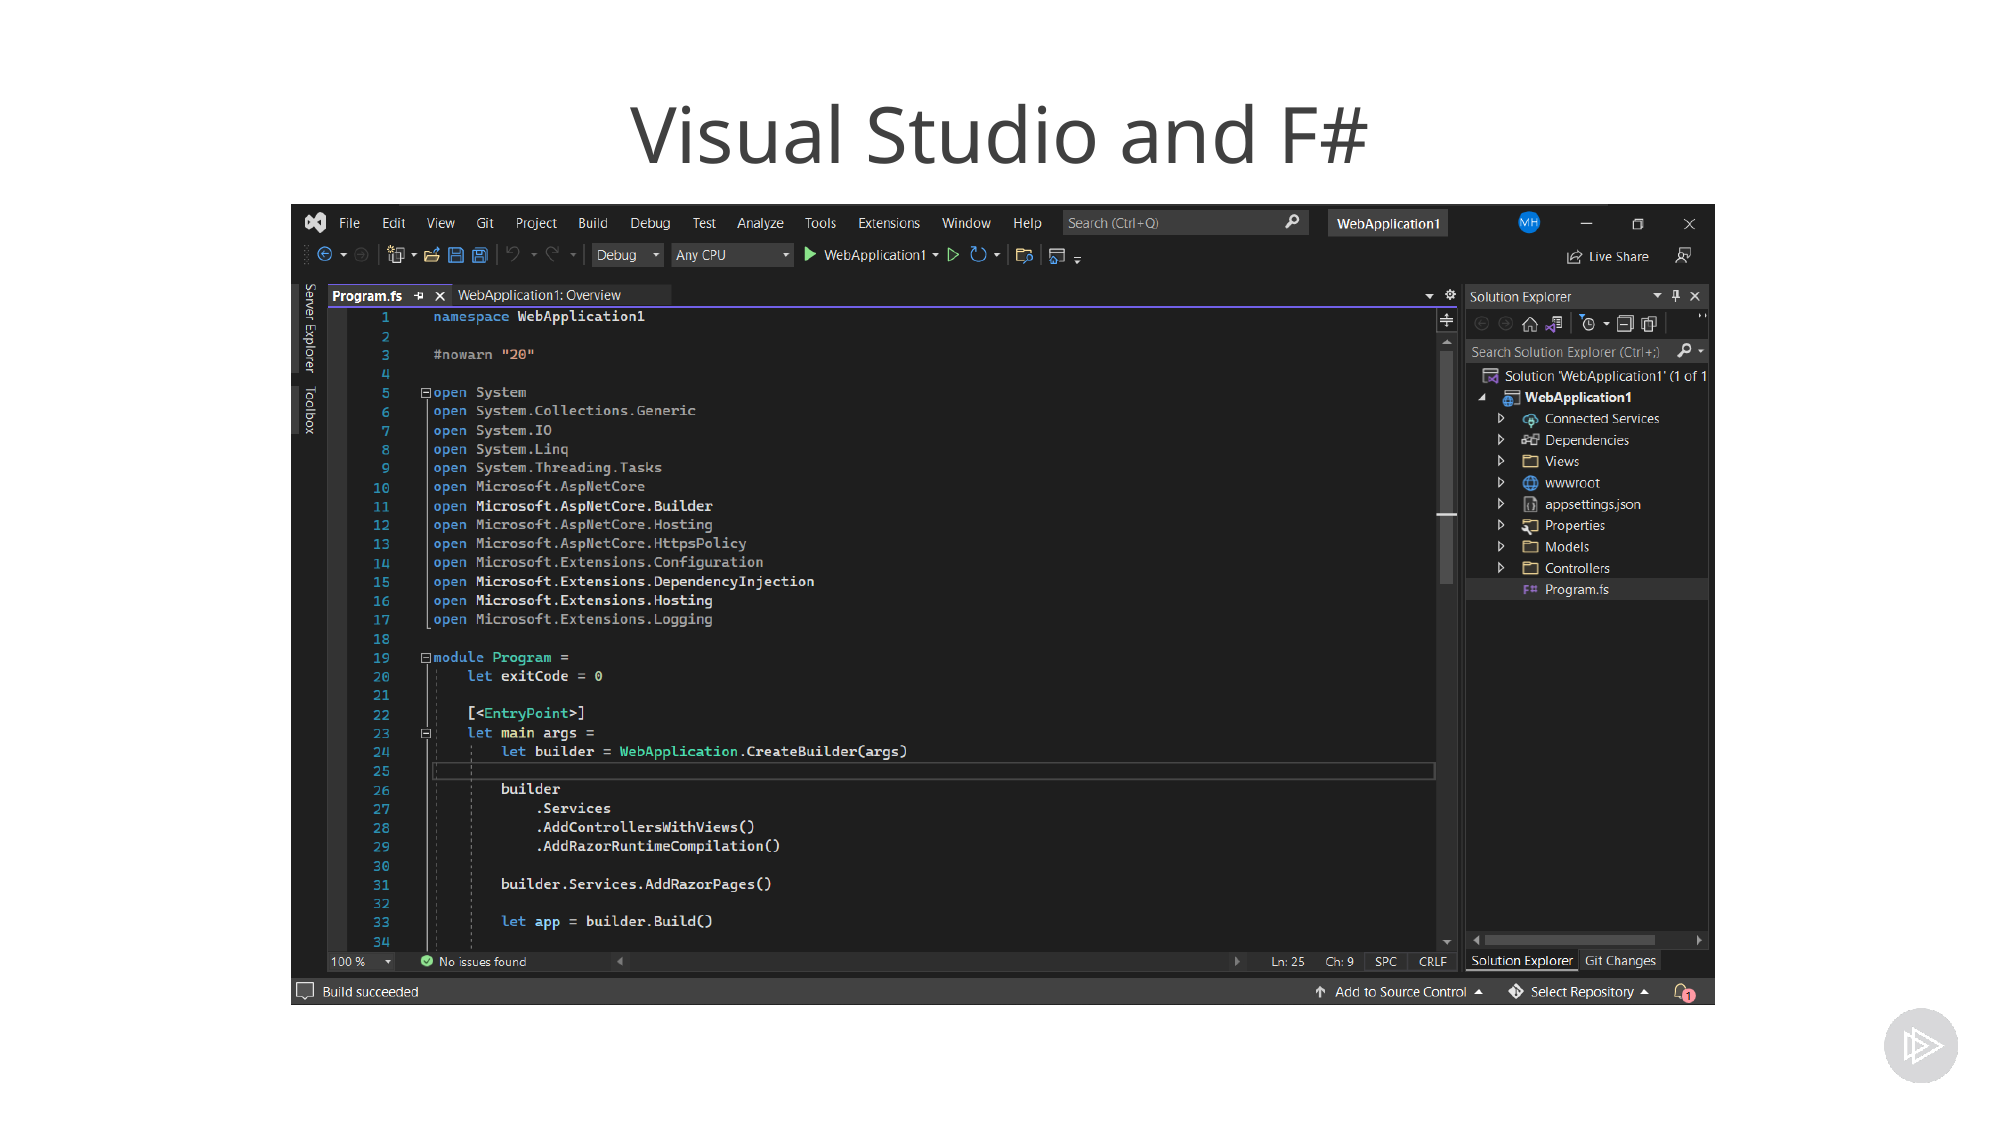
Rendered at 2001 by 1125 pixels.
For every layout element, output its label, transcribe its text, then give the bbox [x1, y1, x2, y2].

title Visual Studio and F# [137, 93, 1863, 183]
title printf / printfn [1884, 1008, 1958, 1083]
picture [291, 204, 1715, 1005]
